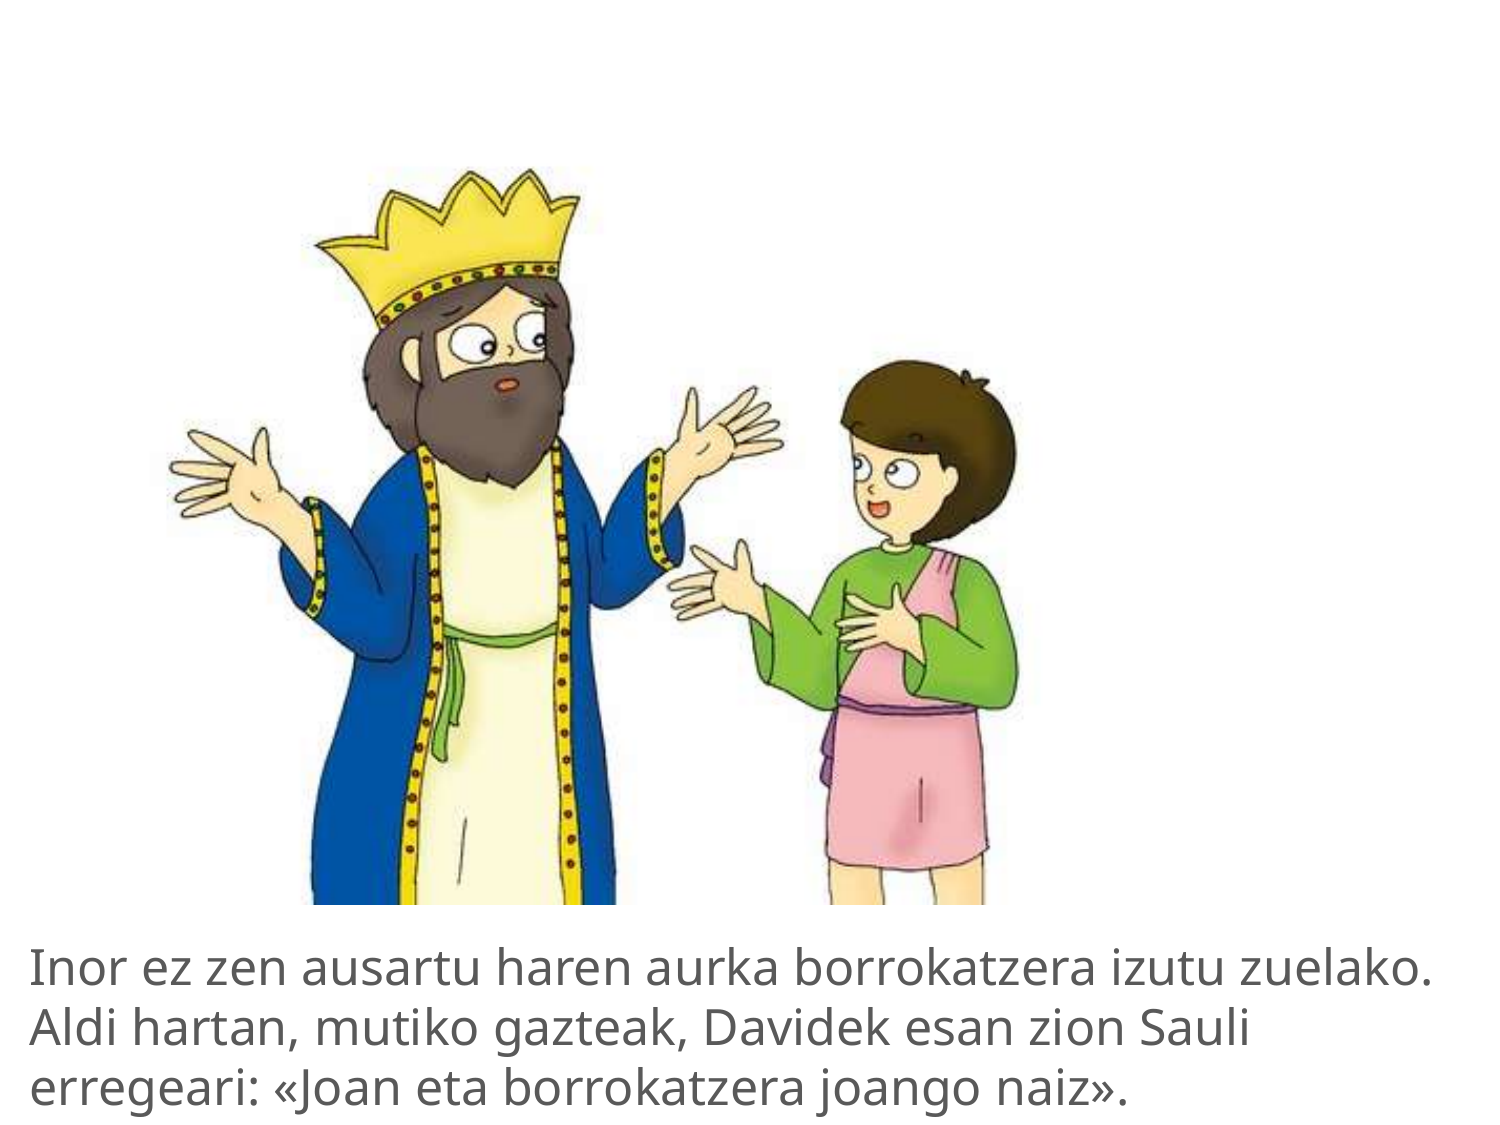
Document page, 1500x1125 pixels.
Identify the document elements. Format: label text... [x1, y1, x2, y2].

text_box Inor ez zen ausartu haren aurka borrokatzera izutu zuelako. Aldi hartan, mutiko gazteak, Davidek esan zion Sauli erregeari: «Joan eta borrokatzera joango naiz». [14, 928, 1486, 1123]
picture [100, 0, 1465, 906]
